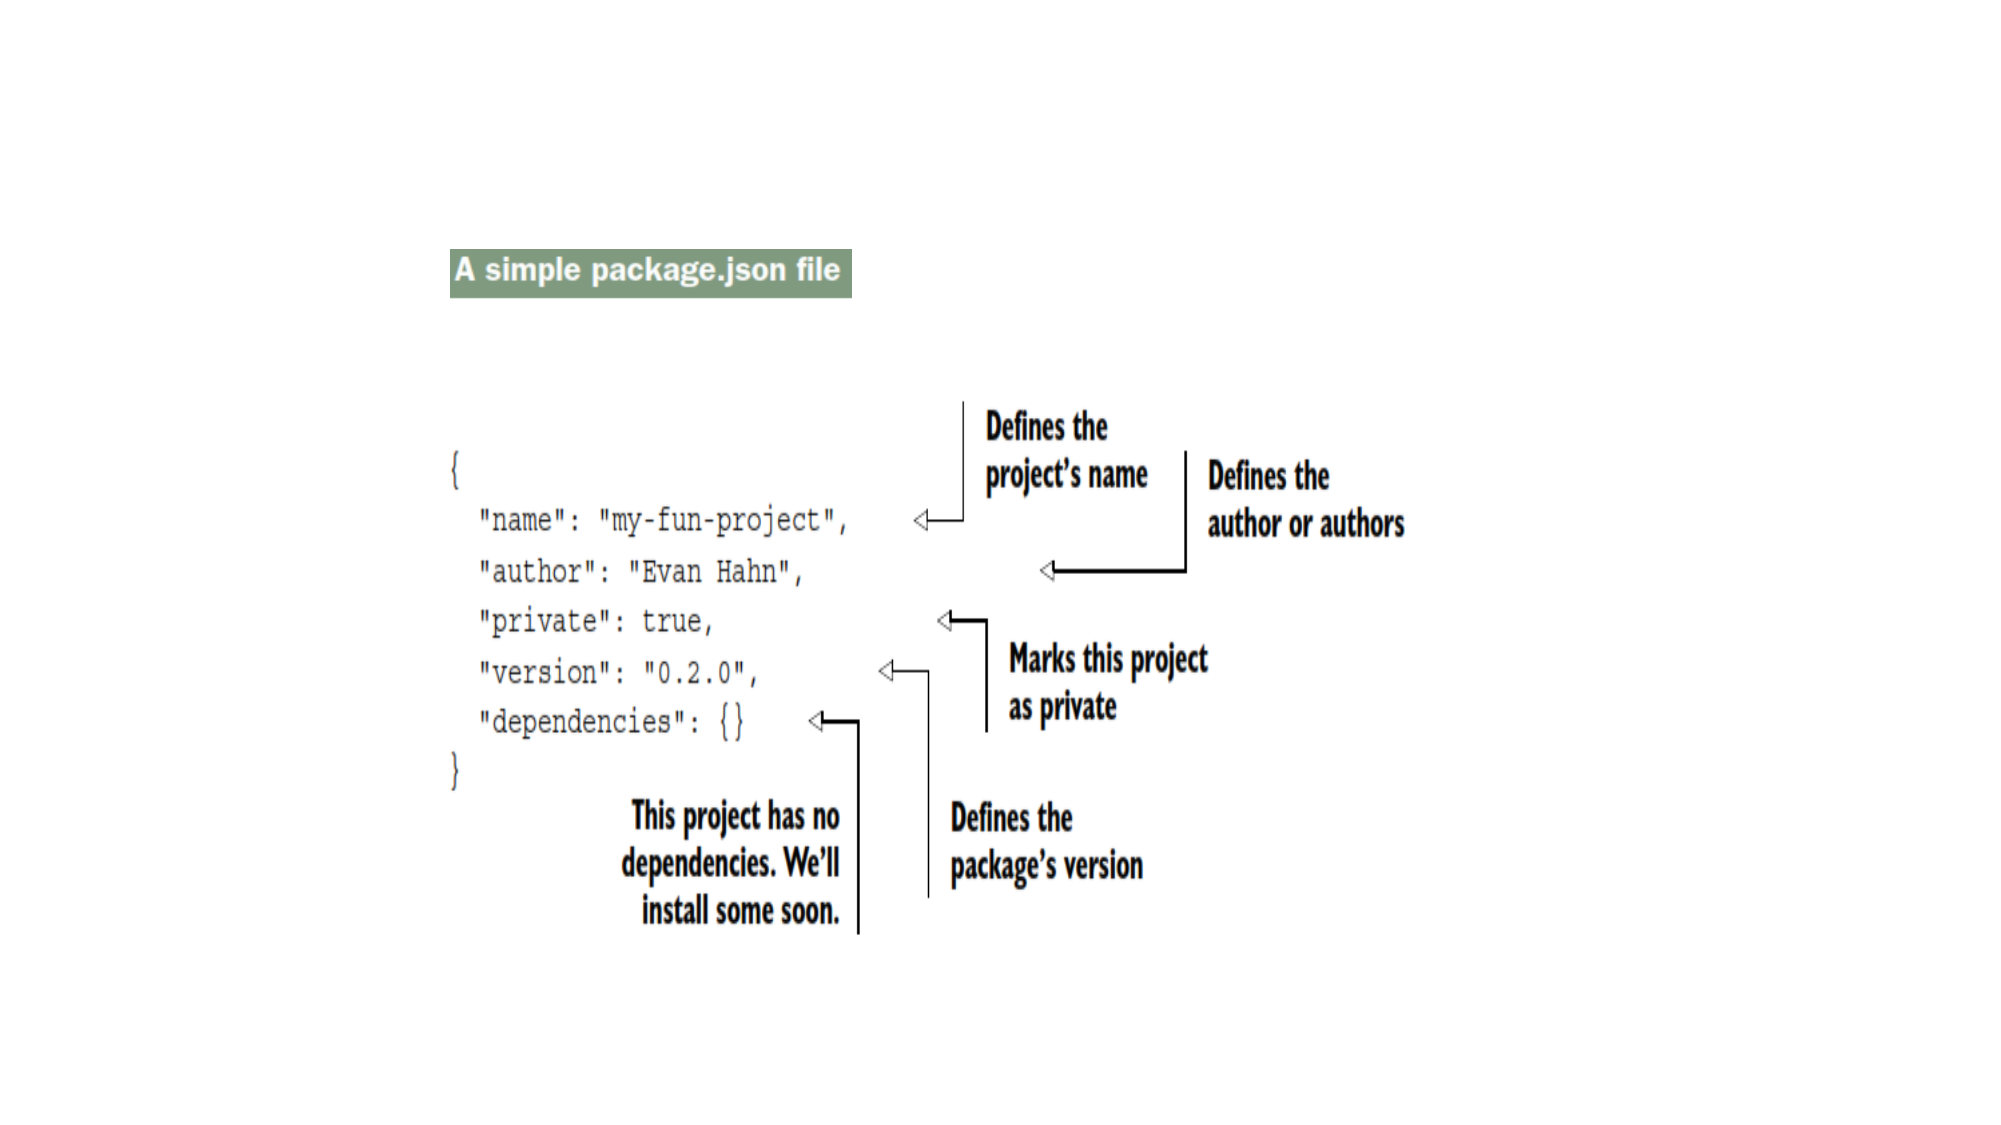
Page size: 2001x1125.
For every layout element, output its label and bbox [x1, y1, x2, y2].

list [387, 374, 1469, 963]
picture [449, 249, 852, 301]
